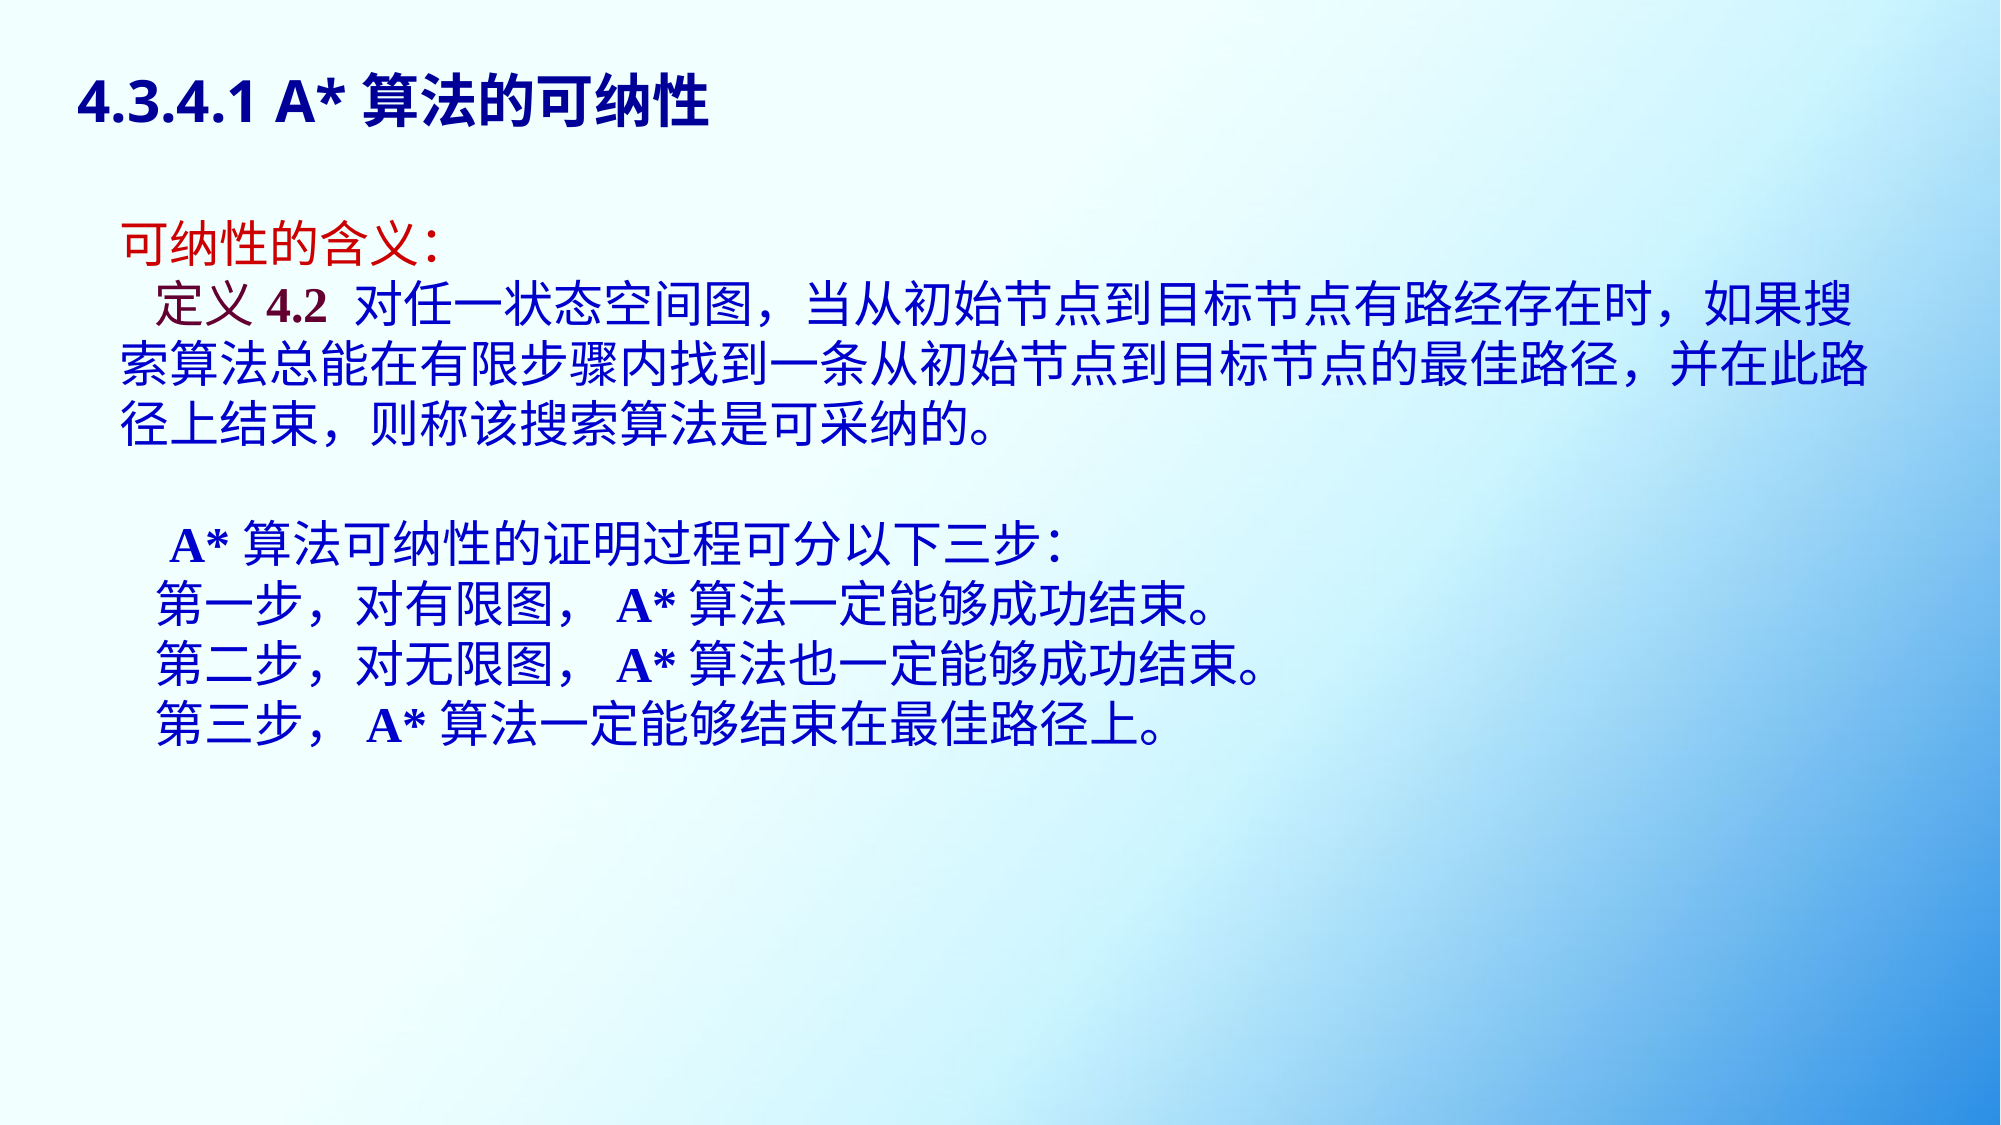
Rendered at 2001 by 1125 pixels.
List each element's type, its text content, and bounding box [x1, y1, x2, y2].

picture [0, 0, 2001, 1125]
text_box 4.3.4.1 A*算法的可纳性 [62, 45, 1723, 153]
text_box 可纳性的含义： 定义4.2 对任一状态空间图，当从初始节点到目标节点有路经存在时，如果搜索算法总能在有限步骤内找到一条从初始节点到目标节点的最佳路径，并在此路径上结束，则称该搜索算法是可采纳的。 A*算法可纳性的证明过程可分以下三步： 第一步，对有限图，A*算法一定能够成功结束。 第二步，对无限图，A*算法也一定能够成功结束。 第三步，A*算法一定能够结束在最佳路径上。 [104, 205, 1904, 760]
